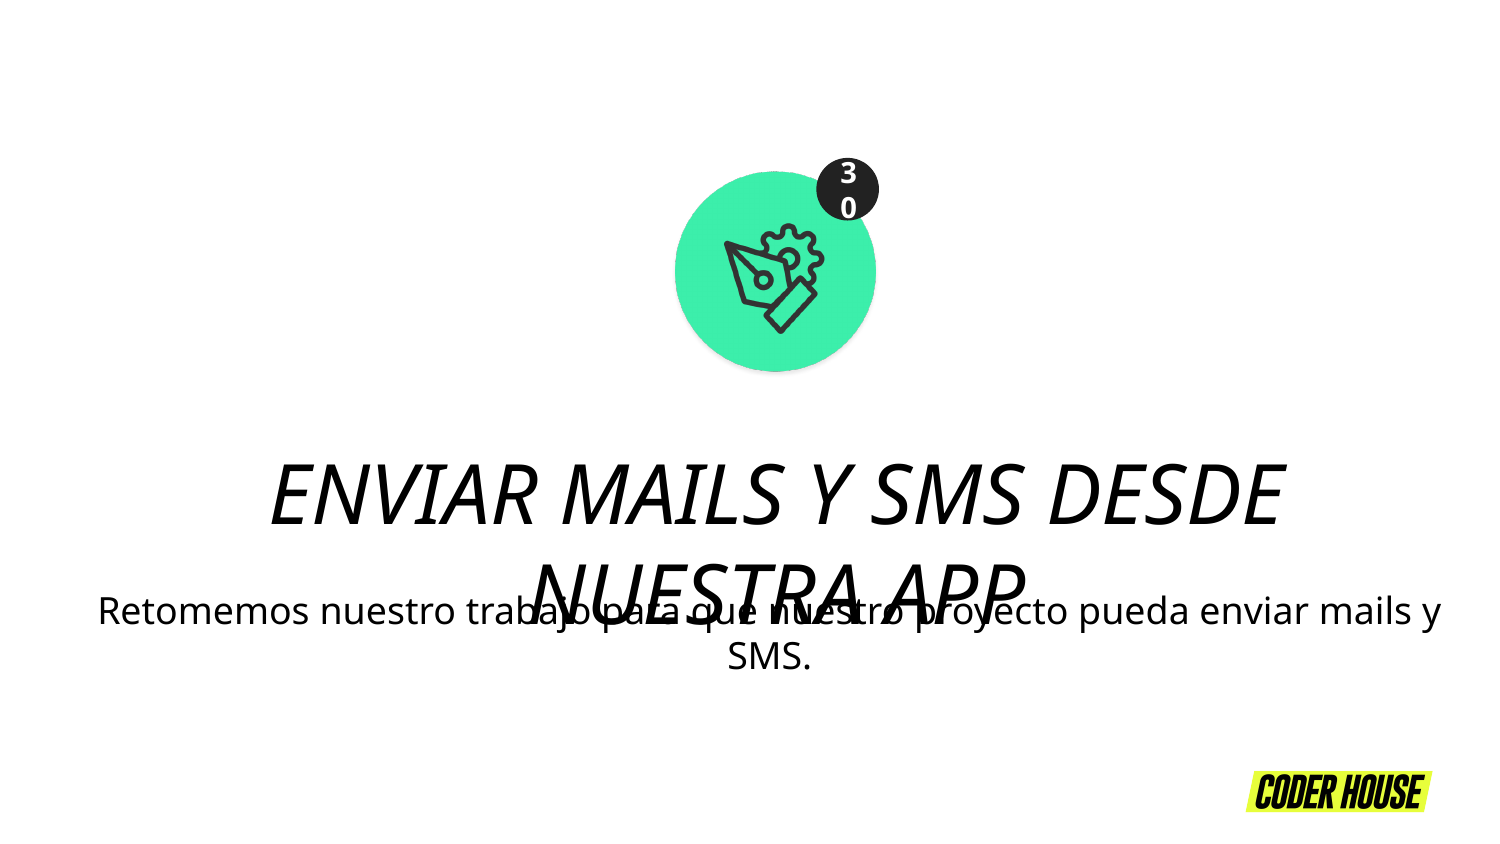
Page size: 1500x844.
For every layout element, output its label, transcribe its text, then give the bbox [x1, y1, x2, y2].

picture [1241, 764, 1437, 819]
picture [661, 157, 889, 385]
text_box Retomemos nuestro trabajo para que nuestro proyecto pueda enviar mails y SMS. [2, 571, 1463, 692]
text_box ENVIAR MAILS Y SMS DESDE NUESTRA APP [99, 425, 1455, 571]
